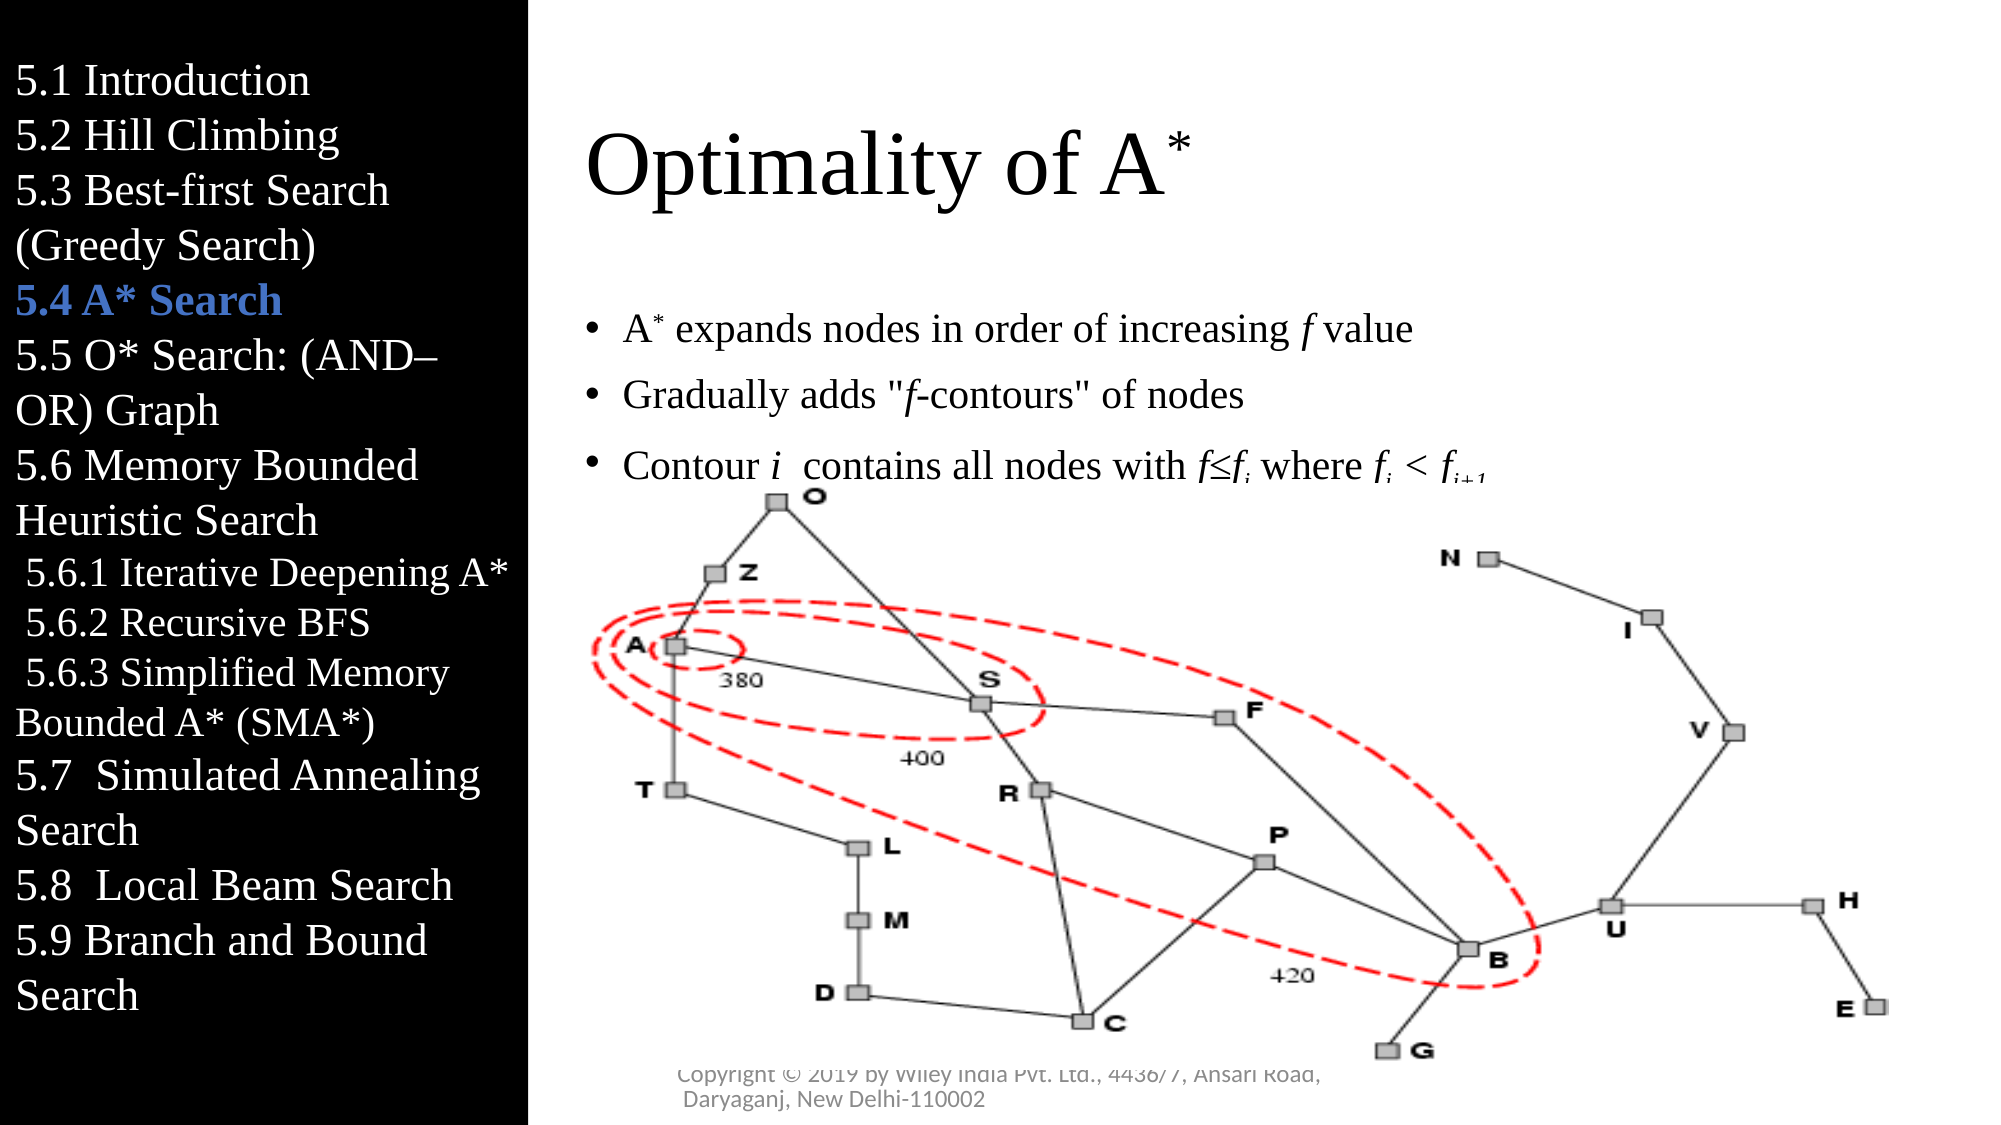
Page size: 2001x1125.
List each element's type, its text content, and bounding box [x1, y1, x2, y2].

footer Copyright © 2019 by Wiley India Pvt. Ltd., 4436/7, Ansari Road, Daryaganj, New Delhi-110002 [662, 1070, 1338, 1103]
list A* expands nodes in order of increasing f value Gradually adds "f-contours" of nodes Contour i contains all nodes with f≤fi where fi < fi+1 [570, 299, 1863, 1014]
picture [582, 483, 1889, 1070]
text_box 5.1 Introduction 5.2 Hill Climbing 5.3 Best-first Search (Greedy Search) 5.4 A* Search 5.5 O* Search: (AND–OR) Graph 5.6 Memory Bounded Heuristic Search 5.6.1 Iterative Deepening A* 5.6.2 Recursive BFS 5.6.3 Simplified Memory Bounded A* (SMA*) 5.7 Simulated Annealing Search 5.8 Local Beam Search 5.9 Branch and Bound Search [0, 0, 529, 1125]
title Optimality of A* [570, 55, 1786, 274]
